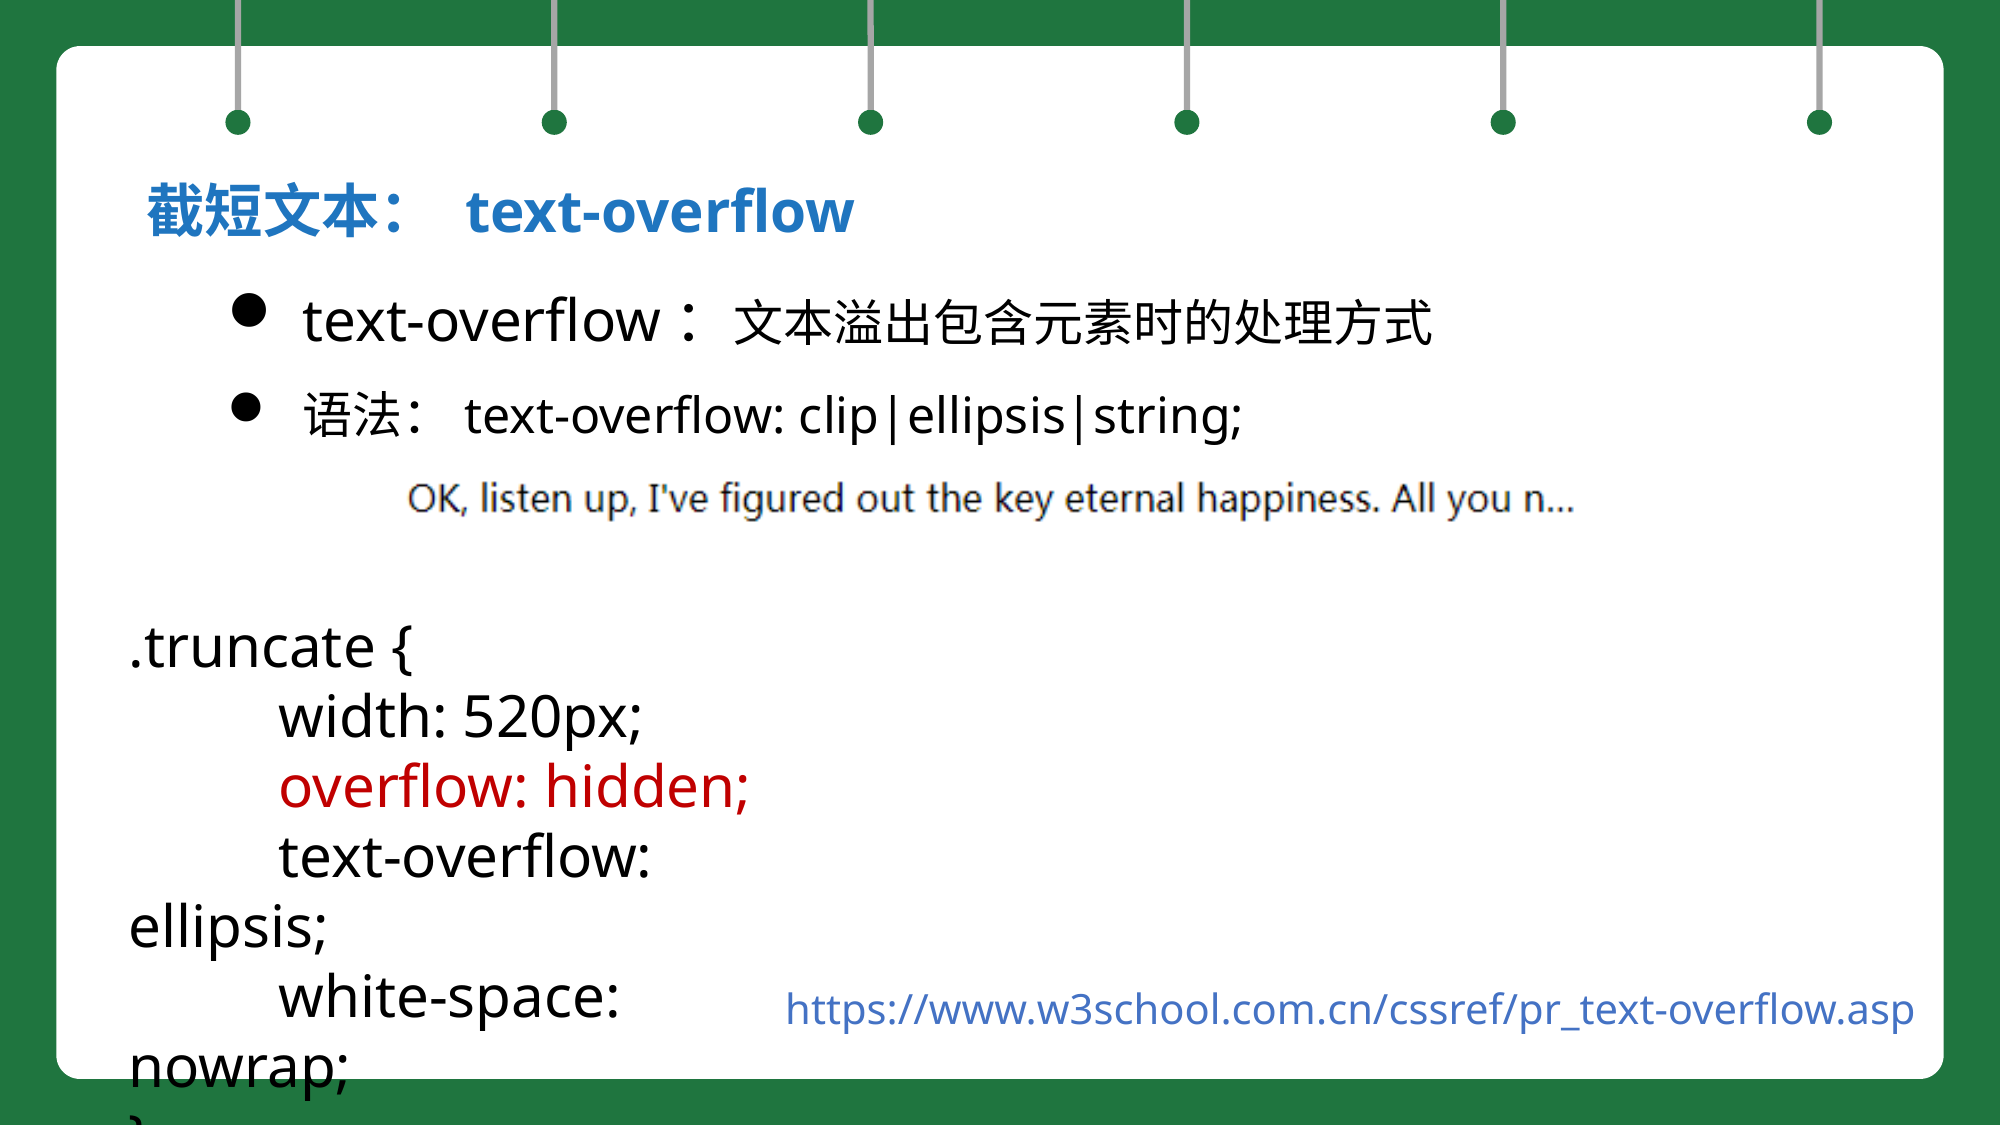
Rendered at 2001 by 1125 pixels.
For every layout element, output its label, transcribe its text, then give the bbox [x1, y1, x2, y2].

text_box 截短文本： text-overflow [131, 131, 1828, 252]
text_box .truncate { width: 520px; overflow: hidden; text-overflow: ellipsis; white-space: nowrap; } [113, 601, 843, 1125]
picture [401, 448, 1599, 554]
text_box text-overflow：文本溢出包含元素时的处理方式 语法：text-overflow: clip|ellipsis|string; [212, 240, 1868, 451]
text_box https://www.w3school.com.cn/cssref/pr_text-overflow.asp [770, 975, 1931, 1041]
